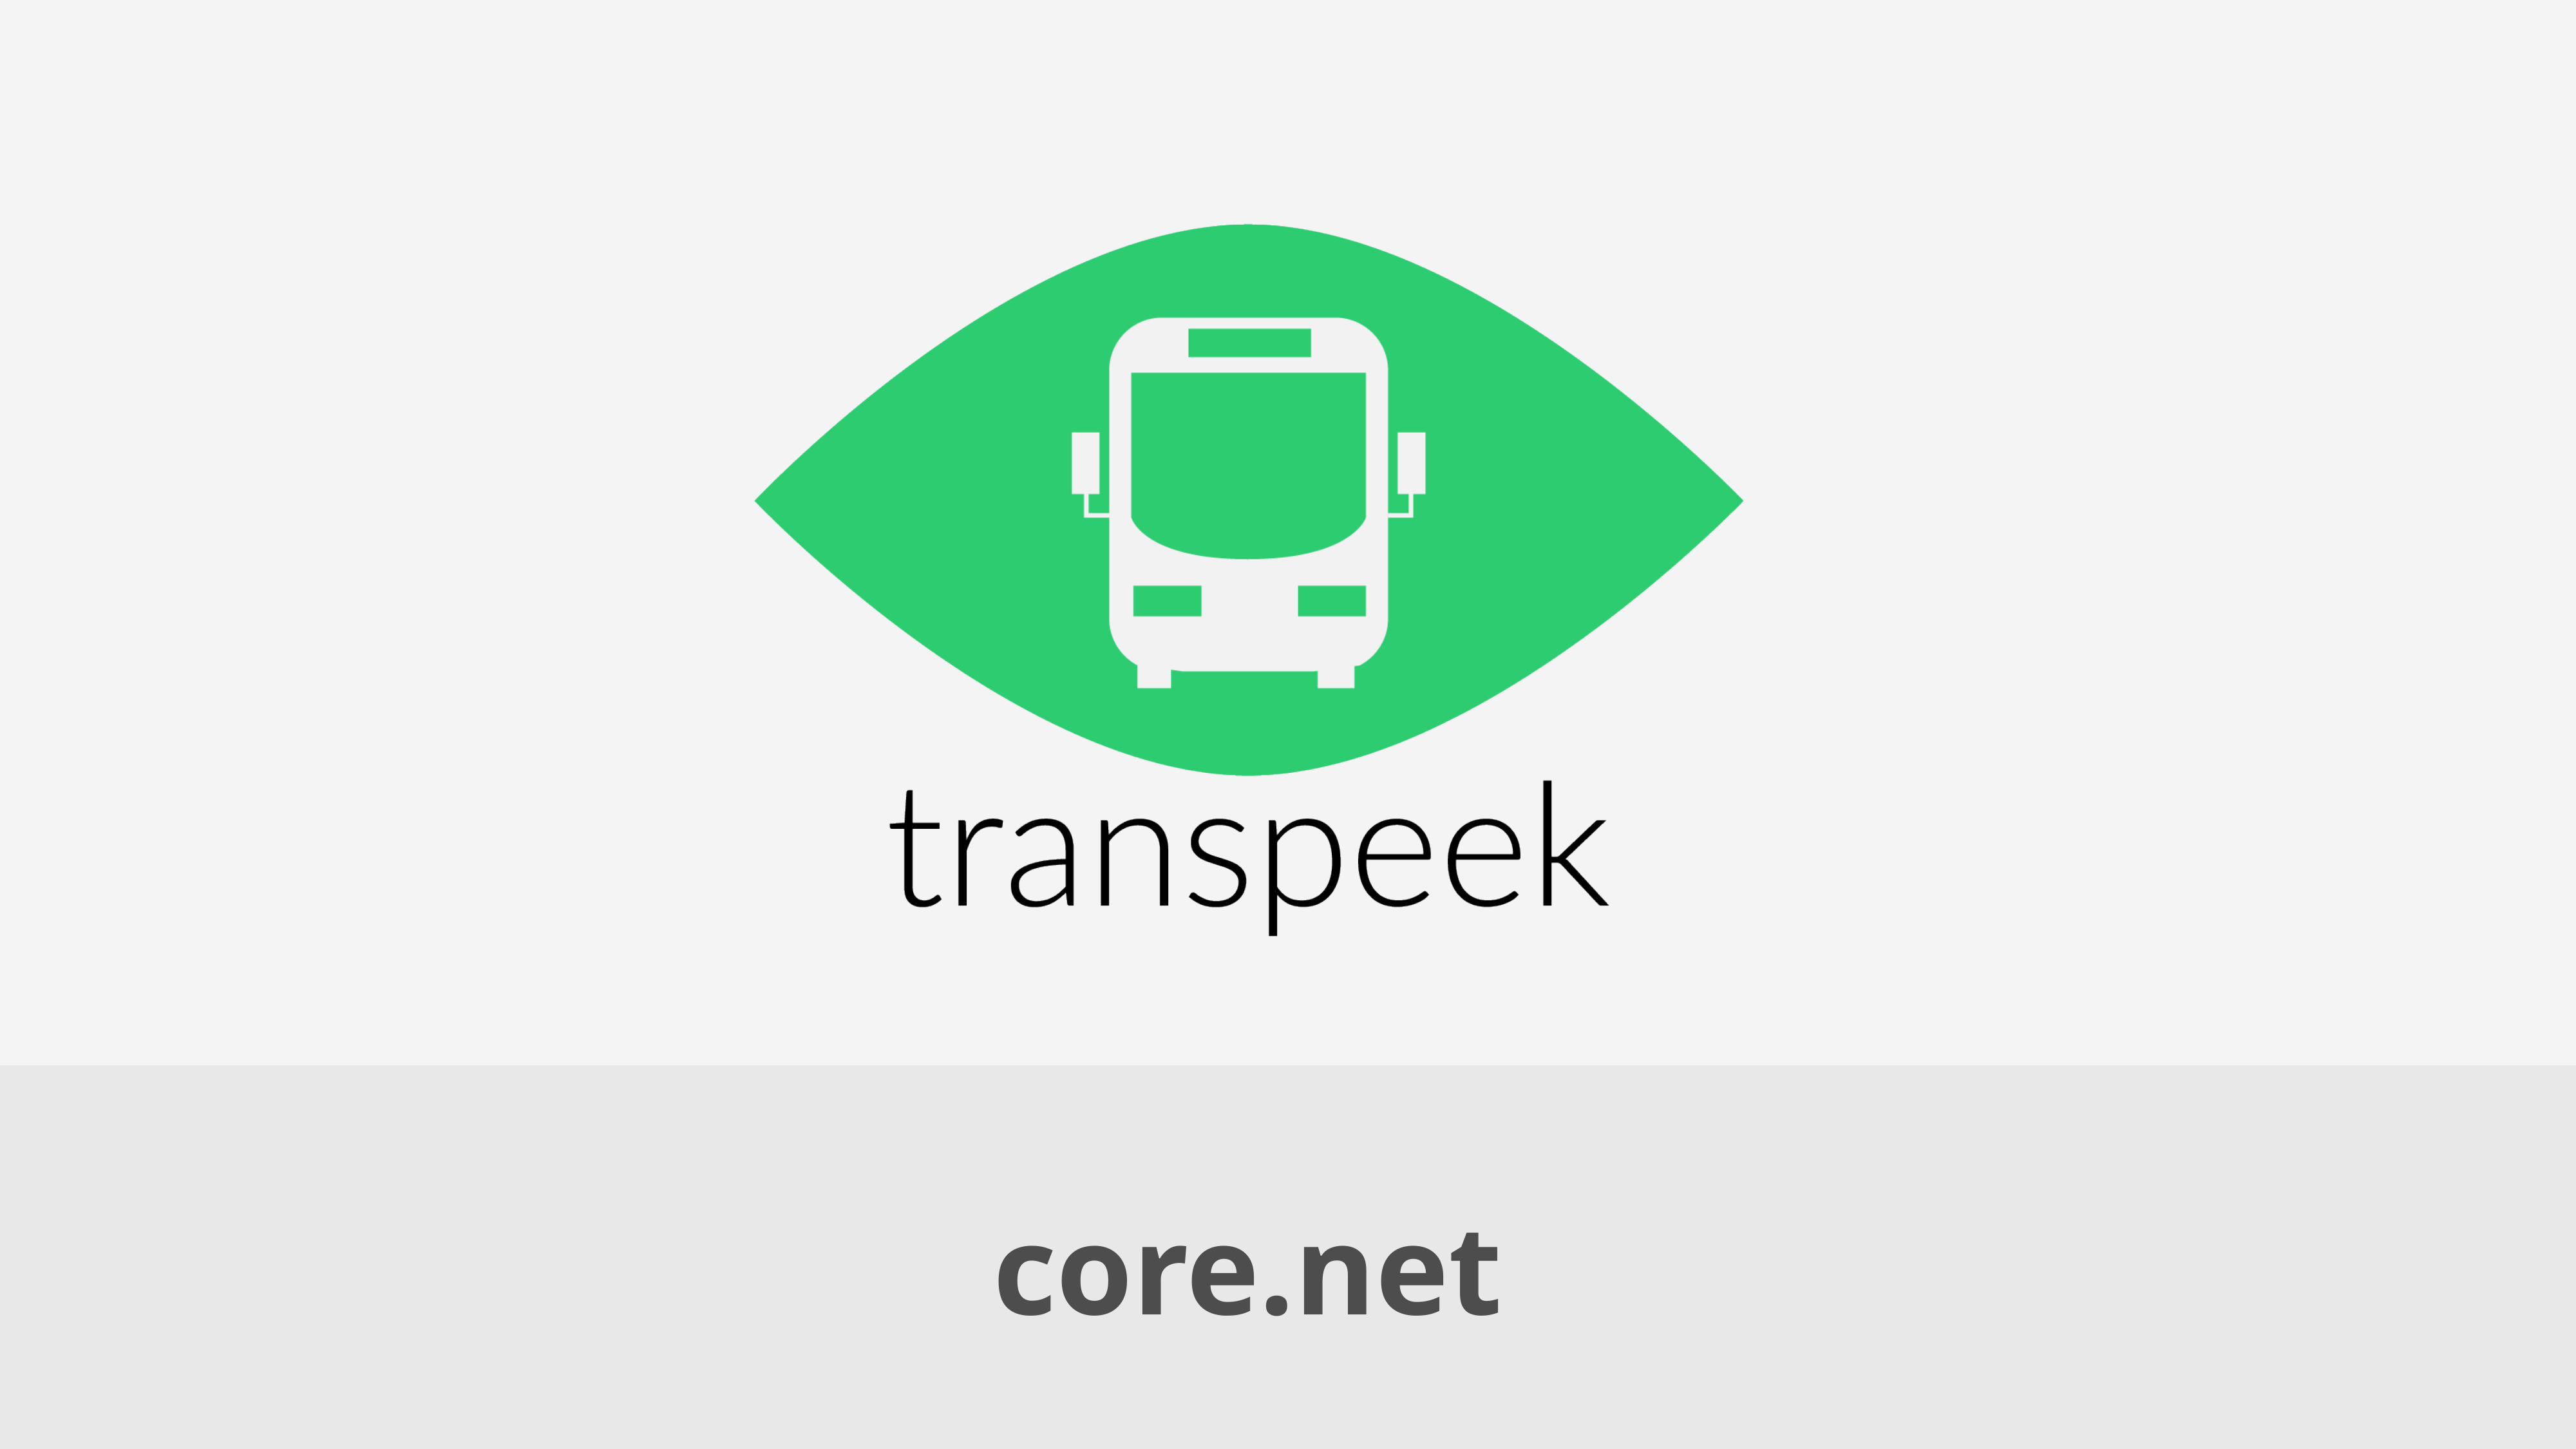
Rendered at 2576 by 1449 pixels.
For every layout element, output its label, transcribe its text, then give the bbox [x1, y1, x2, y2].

text_box [0, 1065, 2576, 1449]
text_box core.net [786, 1185, 1709, 1345]
picture [747, 64, 1748, 1065]
